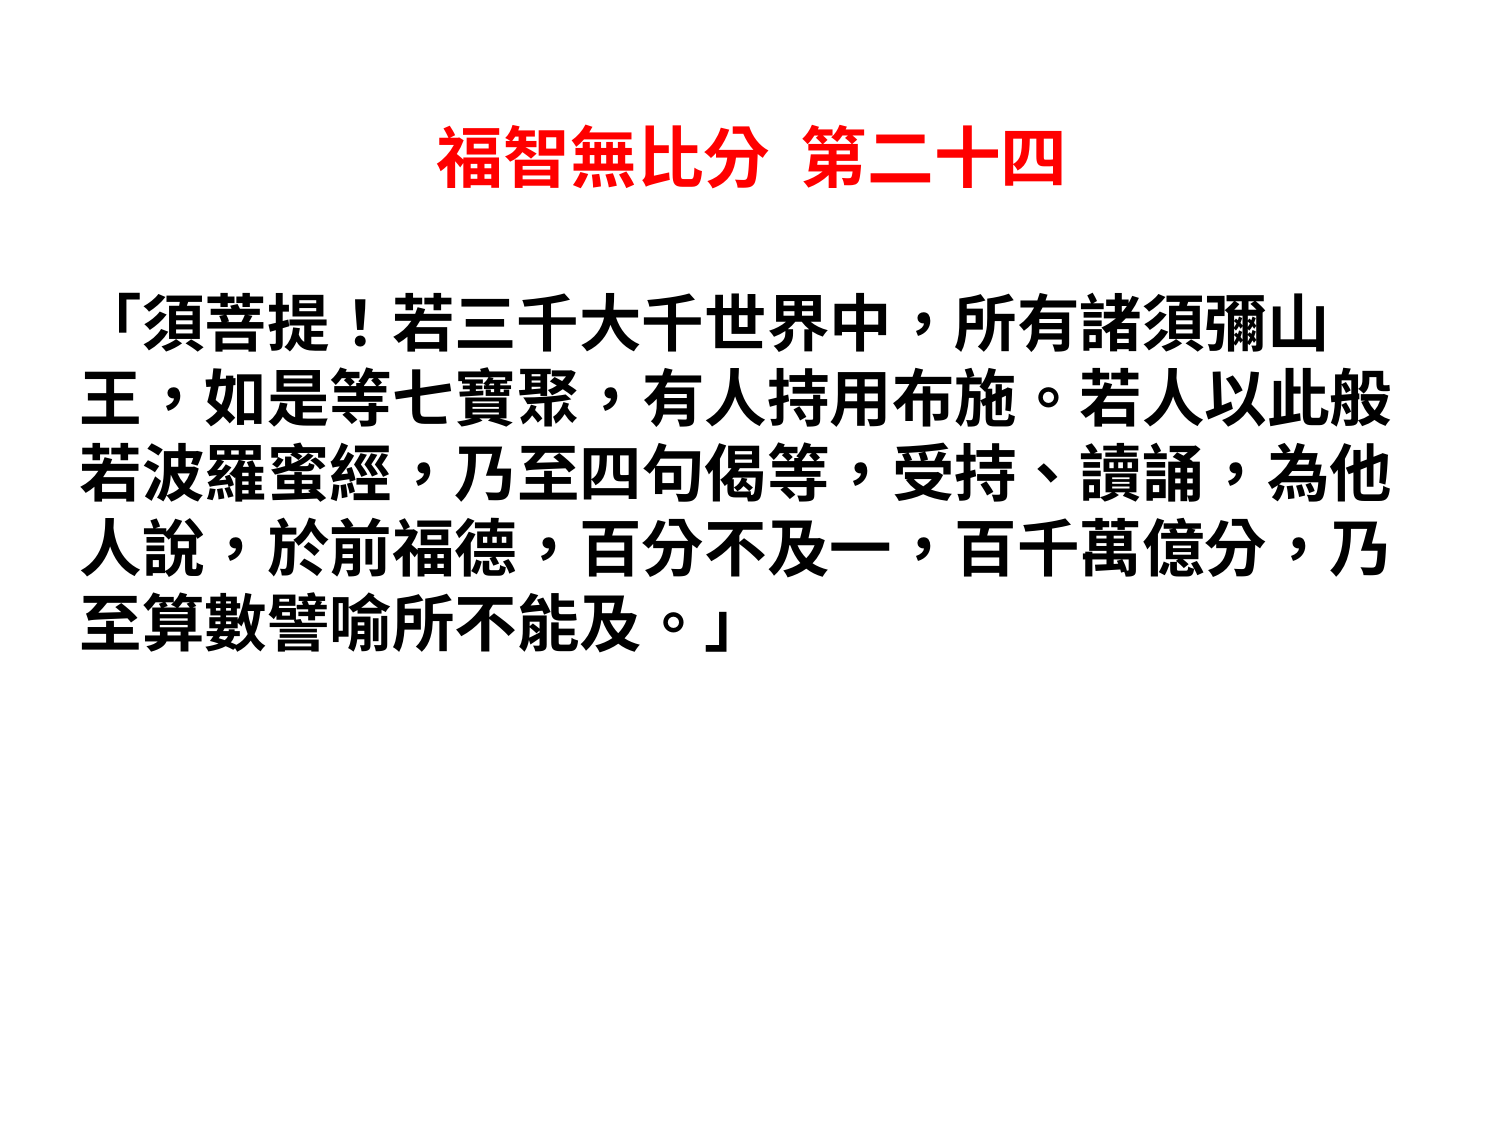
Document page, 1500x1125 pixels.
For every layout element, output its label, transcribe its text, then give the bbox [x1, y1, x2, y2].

text_box 「須菩提！若三千大千世界中，所有諸須彌山王，如是等七寶聚，有人持用布施。若人以此般若波羅蜜經，乃至四句偈等，受持、讀誦，為他人說，於前福德，百分不及一，百千萬億分，乃至算數譬喻所不能及。」 [64, 276, 1424, 667]
text_box 福智無比分 第二十四 [422, 108, 1084, 204]
